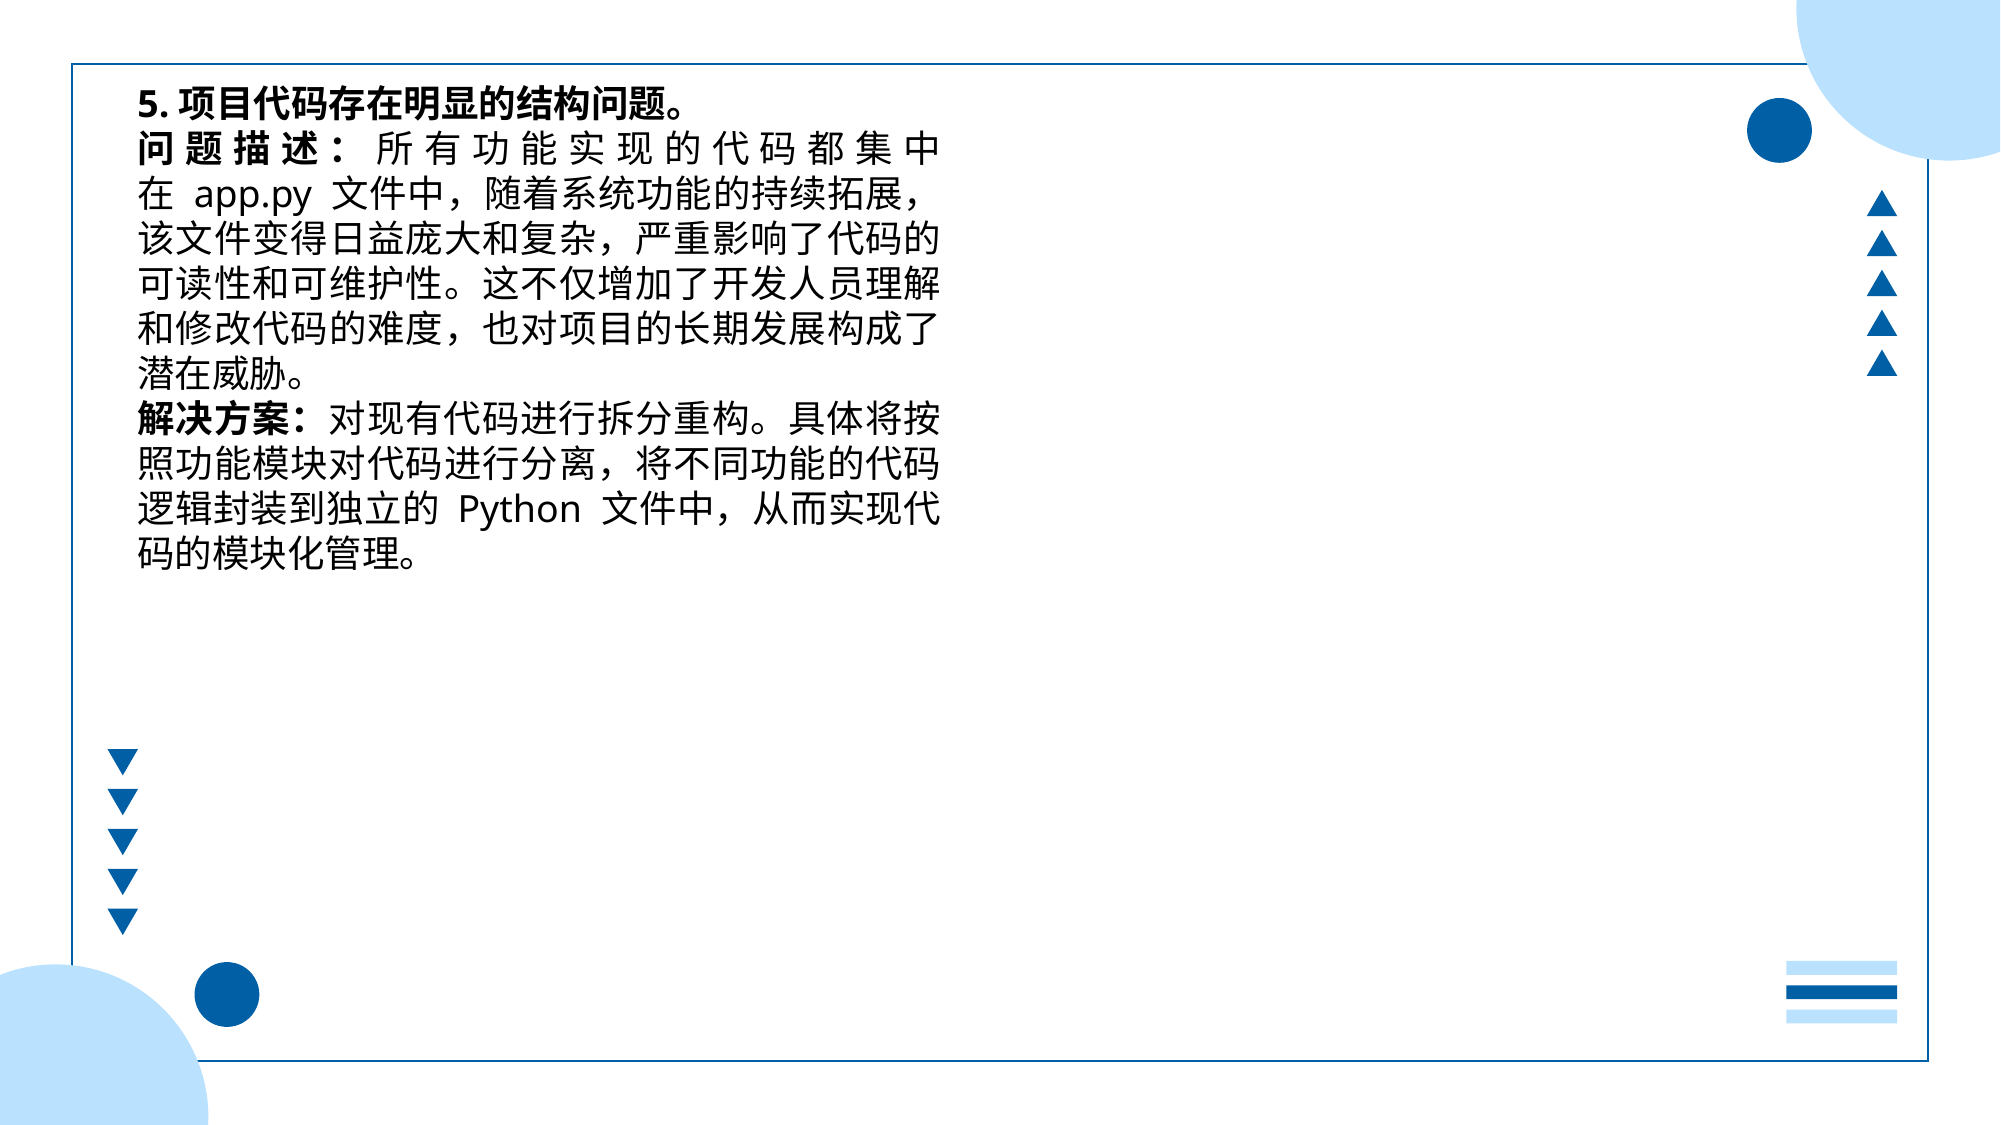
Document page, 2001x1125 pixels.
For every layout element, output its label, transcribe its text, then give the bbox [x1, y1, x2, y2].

text_box 5.项目代码存在明显的结构问题。 问题描述：所有功能实现的代码都集中在 app.py 文件中，随着系统功能的持续拓展，该文件变得日益庞大和复杂，严重影响了代码的可读性和可维护性。这不仅增加了开发人员理解和修改代码的难度，也对项目的长期发展构成了潜在威胁。 解决方案：对现有代码进行拆分重构。具体将按照功能模块对代码进行分离，将不同功能的代码逻辑封装到独立的 Python 文件中，从而实现代码的模块化管理。 [60, 72, 956, 950]
